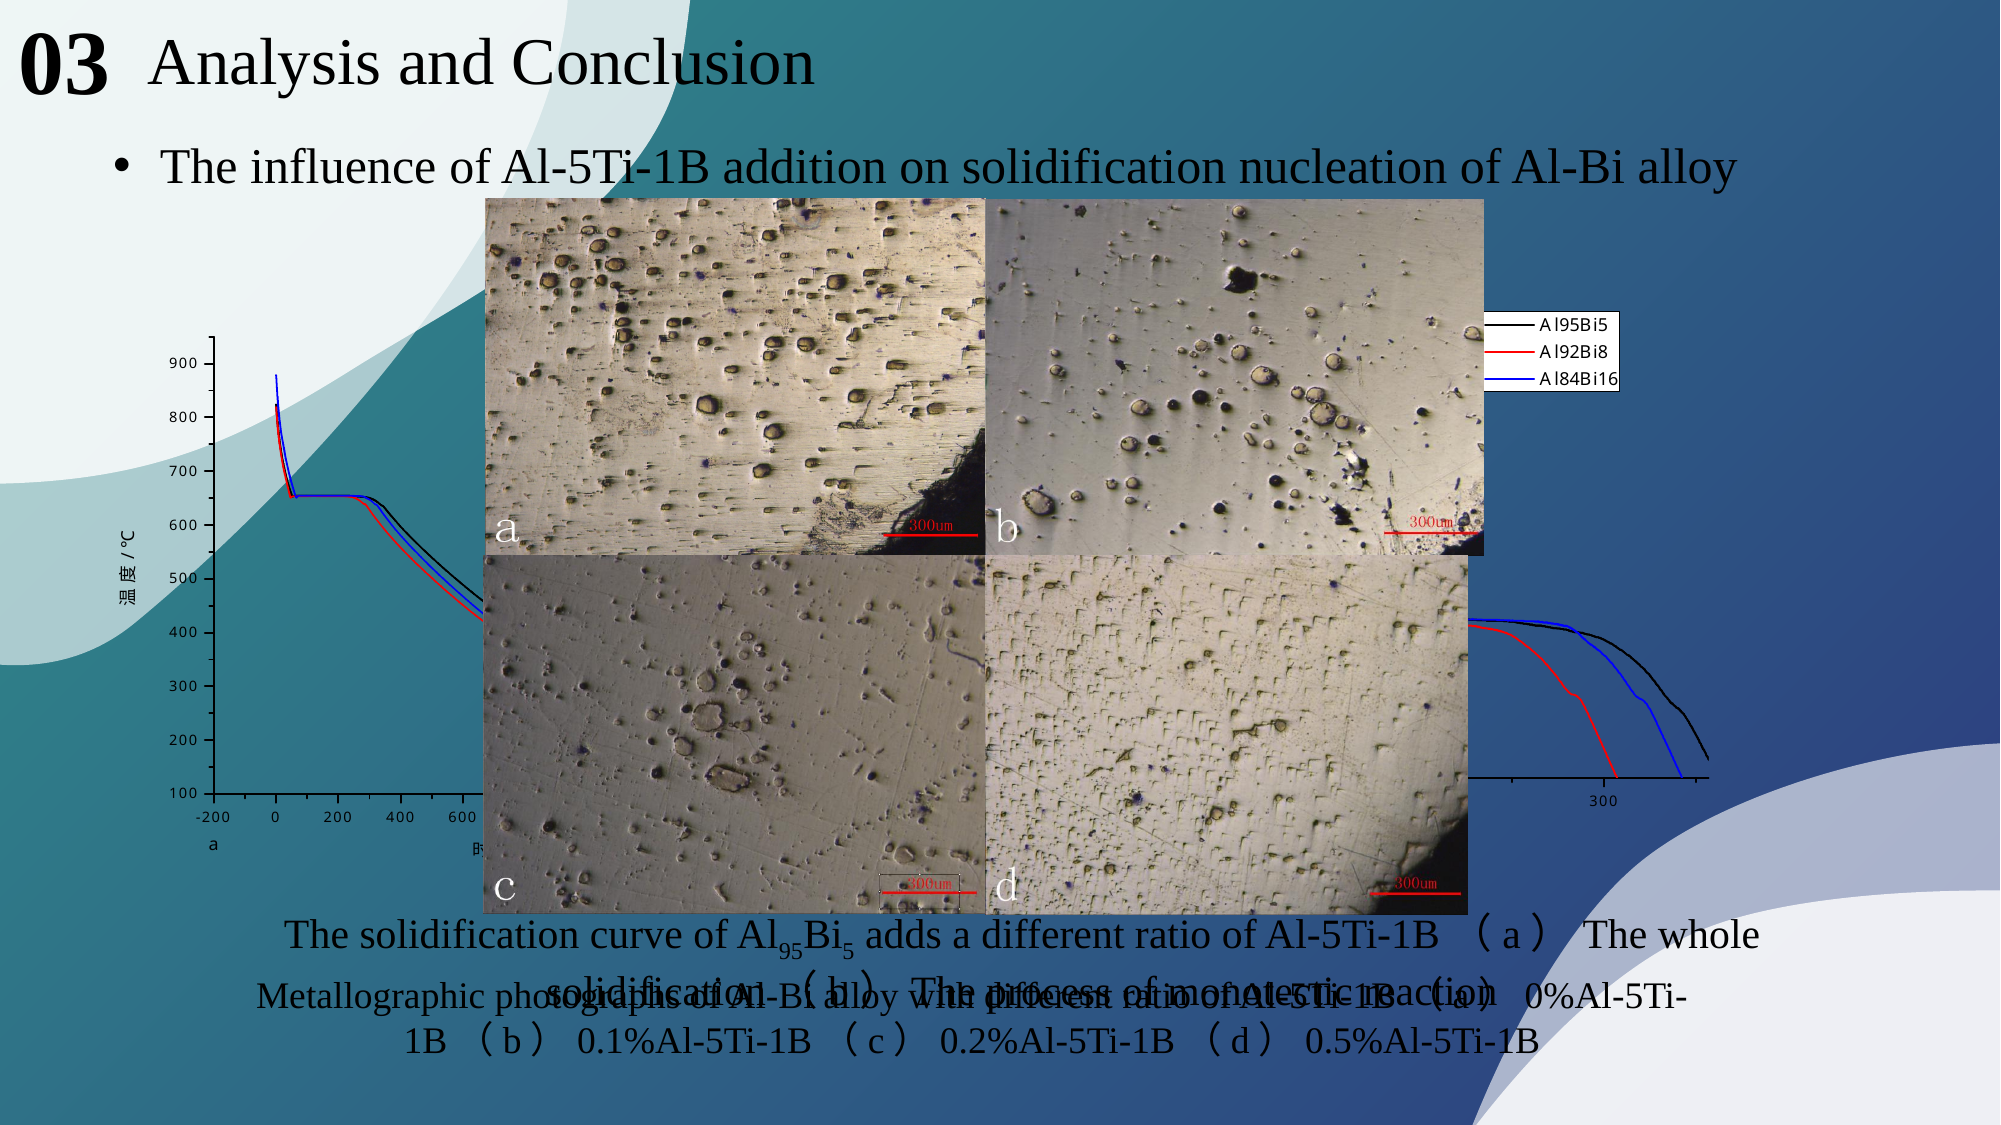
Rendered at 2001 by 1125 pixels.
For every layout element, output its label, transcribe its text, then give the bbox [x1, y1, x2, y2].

picture [49, 198, 1836, 915]
text_box The influence of Al-5Ti-1B addition on solidification nucleation of Al-Bi alloy [98, 126, 1974, 202]
text_box 03 [4, 5, 133, 110]
text_box Metallographic photographs of Al-Bi alloy with different ratio of Al-5Ti-1B（a）0%Al-5Ti-1B（b）0.1%Al-5Ti-1B（c）0.2%Al-5Ti-1B（d）0.5%Al-5Ti-1B [236, 963, 1708, 1069]
text_box The solidification curve of Al95Bi5 adds a different ratio of Al-5Ti-1B（a）The whole solidification（b）The process of monotectic reaction [236, 899, 1808, 1022]
text_box Analysis and Conclusion [133, 0, 1065, 126]
